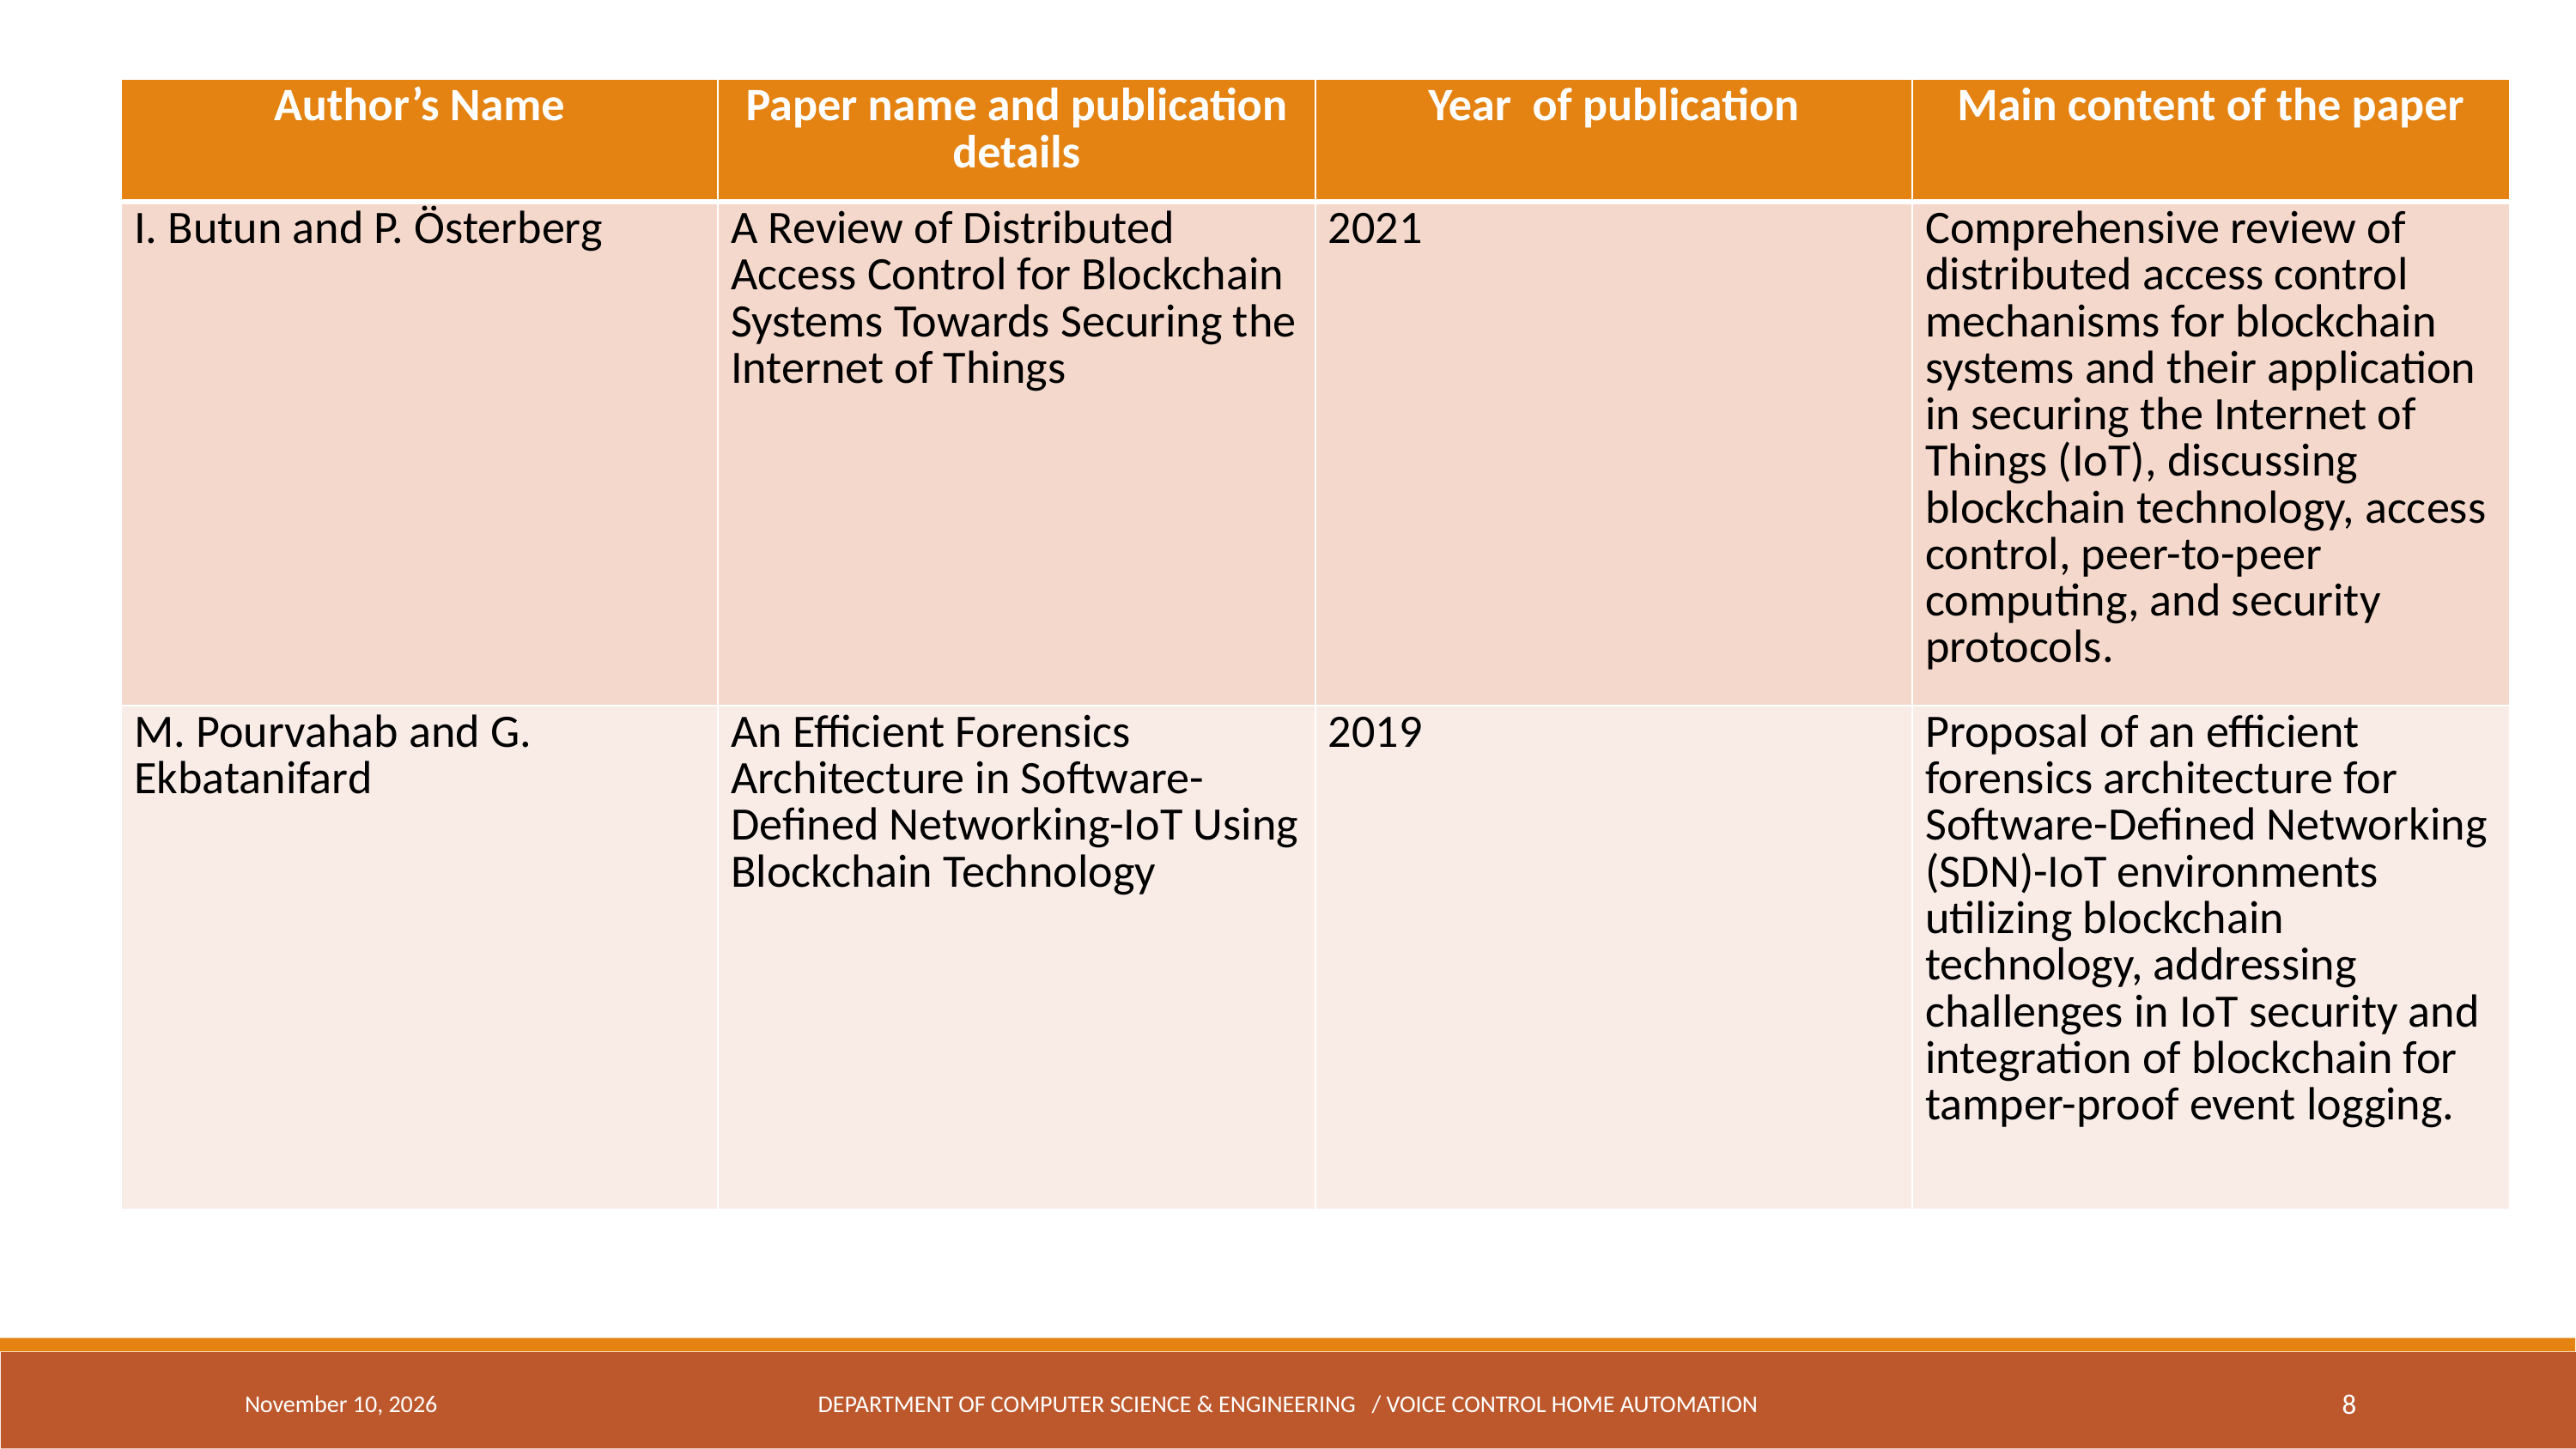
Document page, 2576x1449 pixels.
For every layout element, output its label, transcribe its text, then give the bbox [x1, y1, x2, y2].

table_cell A Review of Distributed Access Control for Blockchain Systems Towards Securing the Internet of Things [719, 204, 1315, 705]
table_cell An Efficient Forensics Architecture in Software-Defined Networking-IoT Using Blockchain Technology [719, 706, 1315, 1209]
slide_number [232, 1364, 755, 1442]
table_cell 2019 [1316, 706, 1911, 1209]
table_cell Comprehensive review of distributed access control mechanisms for blockchain systems and their application in securing the Internet of Things (IoT), discussing blockchain technology, access control, peer-to-peer computing, and security protocols. [1913, 204, 2509, 705]
table_header Main content of the paper [1913, 80, 2509, 199]
slide_number 8 [2092, 1364, 2369, 1442]
footer DEPARTMENT OF COMPUTER SCIENCE & ENGINEERING / Voice Control Home Automation [779, 1364, 1798, 1442]
table_cell I. Butun and P. Österberg [122, 204, 717, 705]
table_cell Proposal of an efficient forensics architecture for Software-Defined Networking (SDN)-IoT environments utilizing blockchain technology, addressing challenges in IoT security and integration of blockchain for tamper-proof event logging. [1913, 706, 2509, 1209]
table_cell 2021 [1316, 204, 1911, 705]
table_header Year of publication [1316, 80, 1911, 199]
table_header Paper name and publication details [719, 80, 1315, 199]
table_cell M. Pourvahab and G. Ekbatanifard [122, 706, 717, 1209]
table_header Author’s Name [122, 80, 717, 199]
